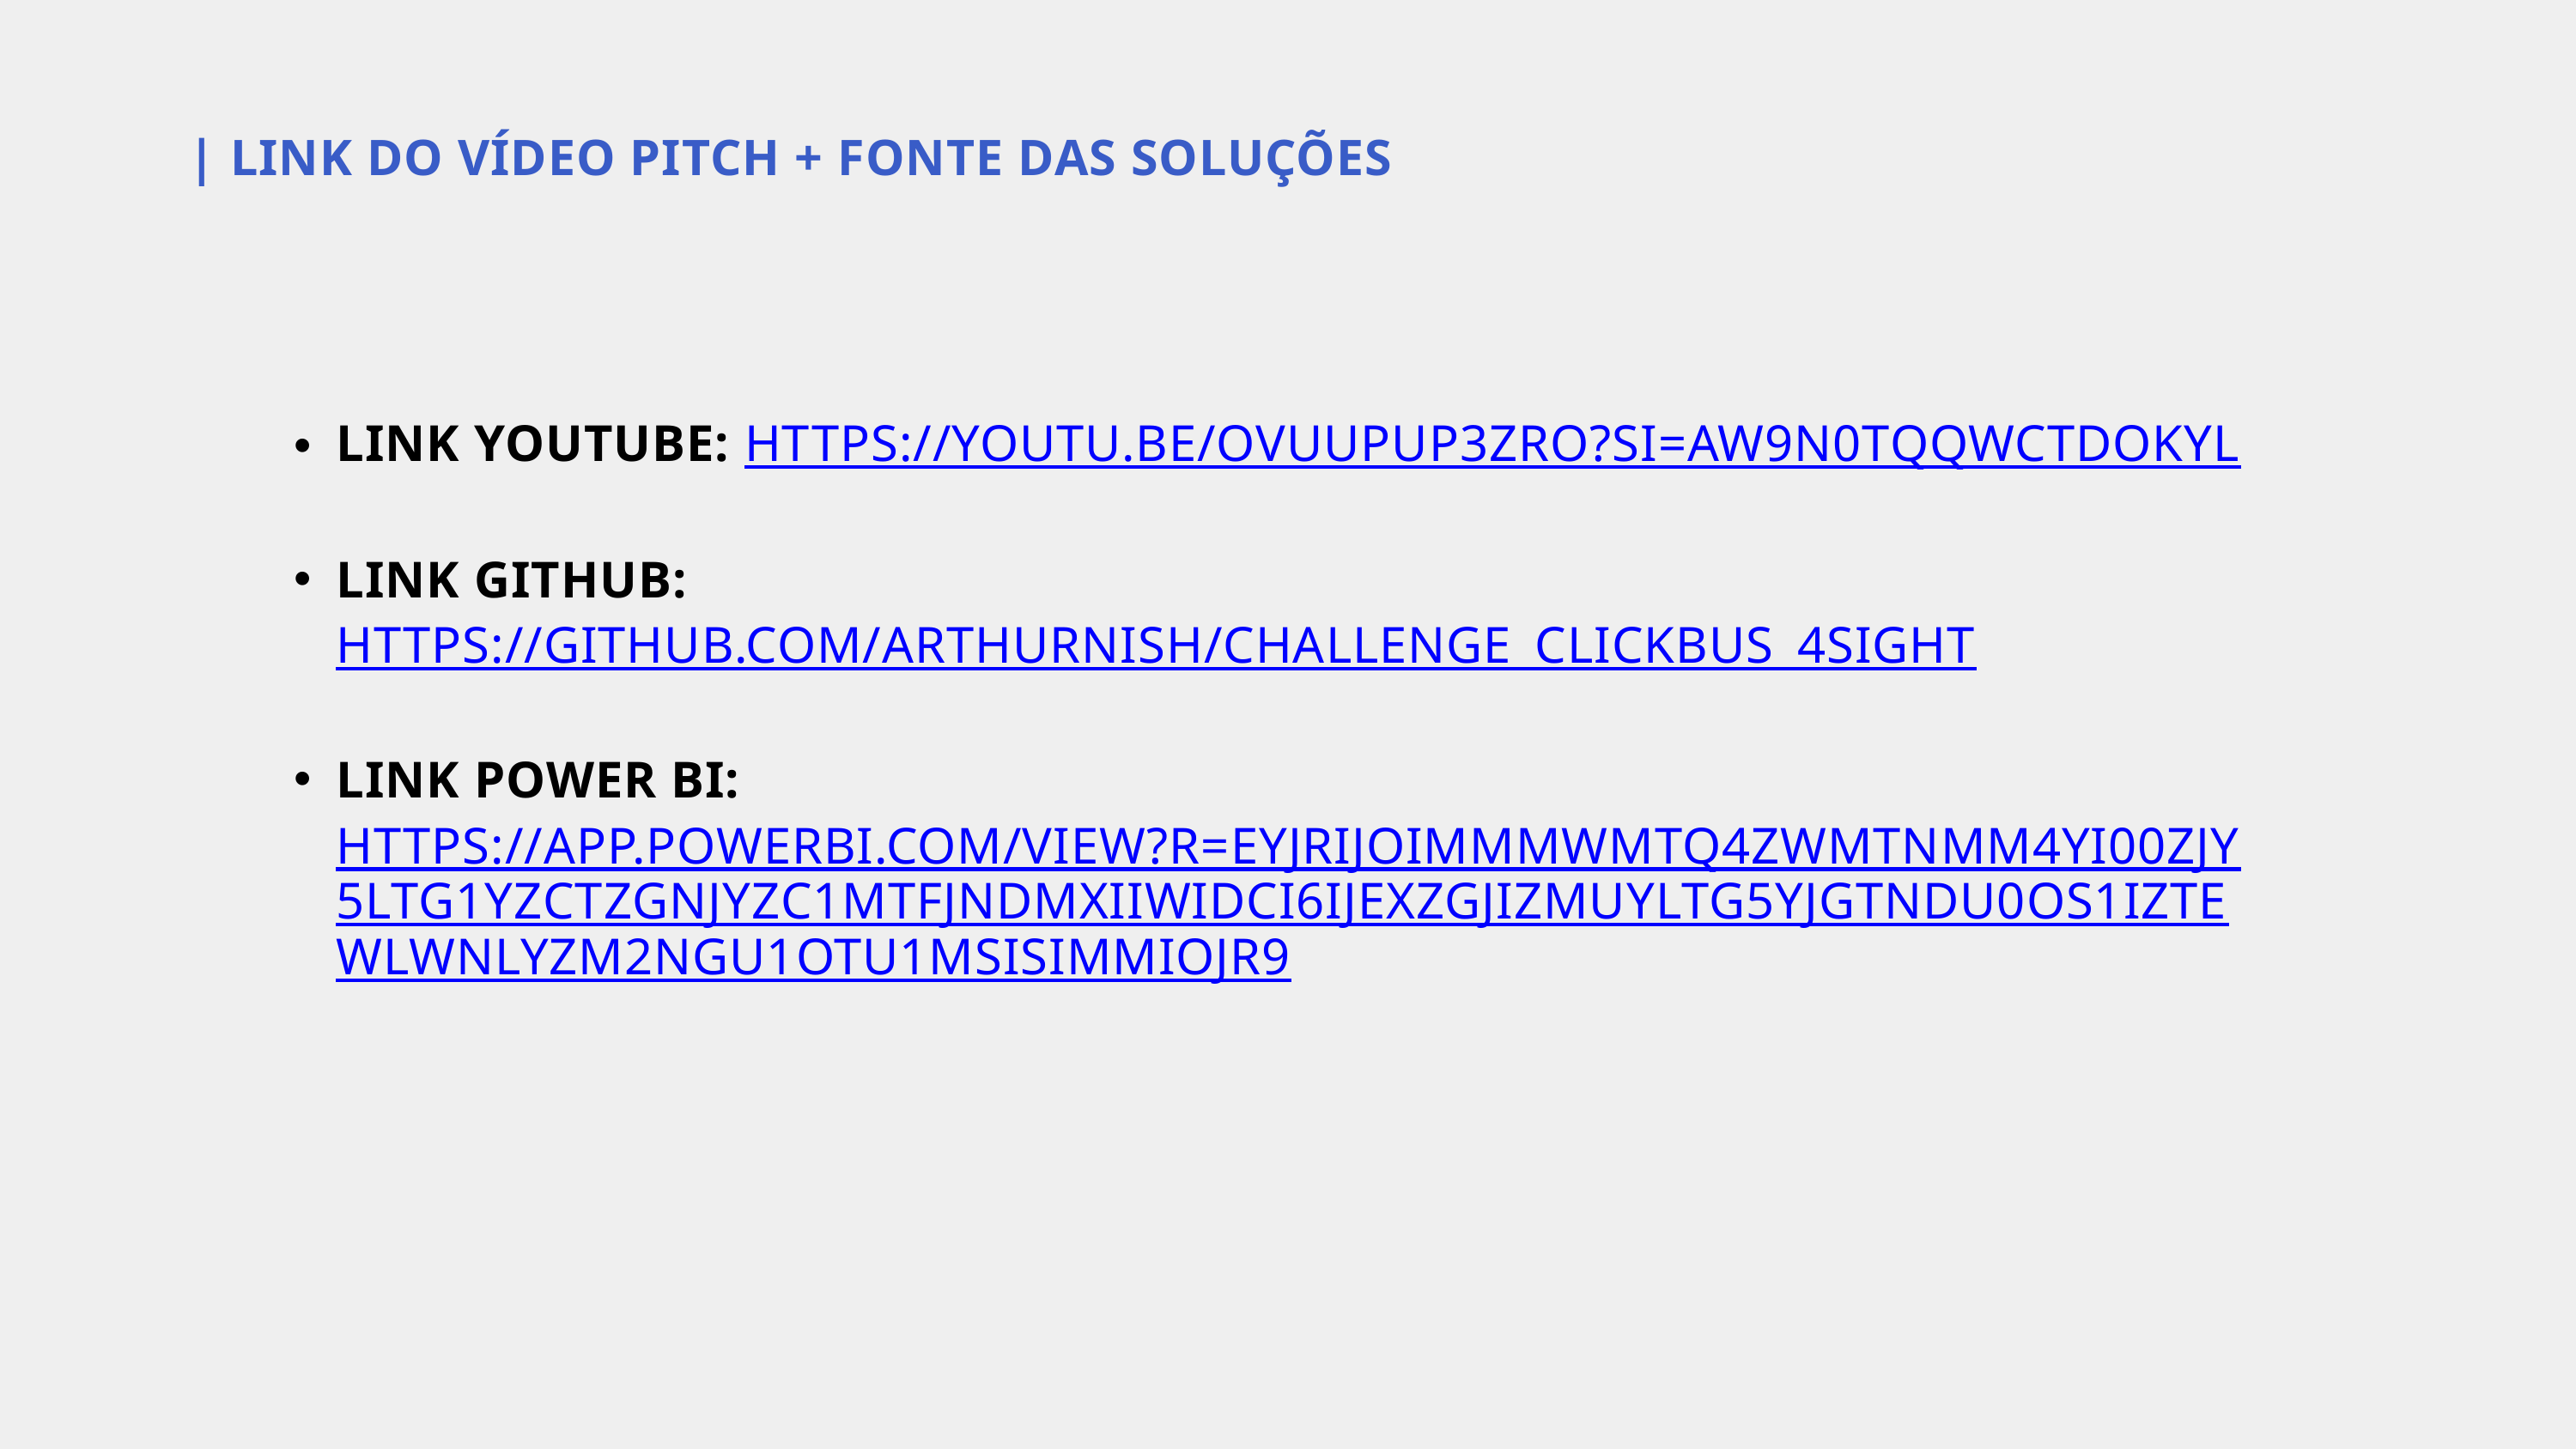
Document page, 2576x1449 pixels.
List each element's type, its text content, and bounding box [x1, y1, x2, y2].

text_box LINK GITHUB: HTTPS://GITHUB.COM/ARTHURNISH/CHALLENGE_CLICKBUS_4SIGHT [252, 534, 2251, 682]
text_box | LINK DO VÍDEO PITCH + FONTE DAS SOLUÇÕES [188, 112, 1910, 186]
text_box LINK YOUTUBE: HTTPS://YOUTU.BE/OVUUPUP3ZRO?SI=AW9N0TQQWCTDOKYL [252, 405, 2324, 480]
text_box LINK POWER BI: HTTPS://APP.POWERBI.COM/VIEW?R=EYJRIJOIMMMWMTQ4ZWMTNMM4YI00ZJY5LTG1YZCTZGNJYZC1MTFJNDMXIIWIDCI6IJEXZGJIZMUYLTG5YJGTNDU0OS1IZTEWLWNLYZM2NGU1OTU1MSISIMMIOJR9 [252, 734, 2251, 882]
